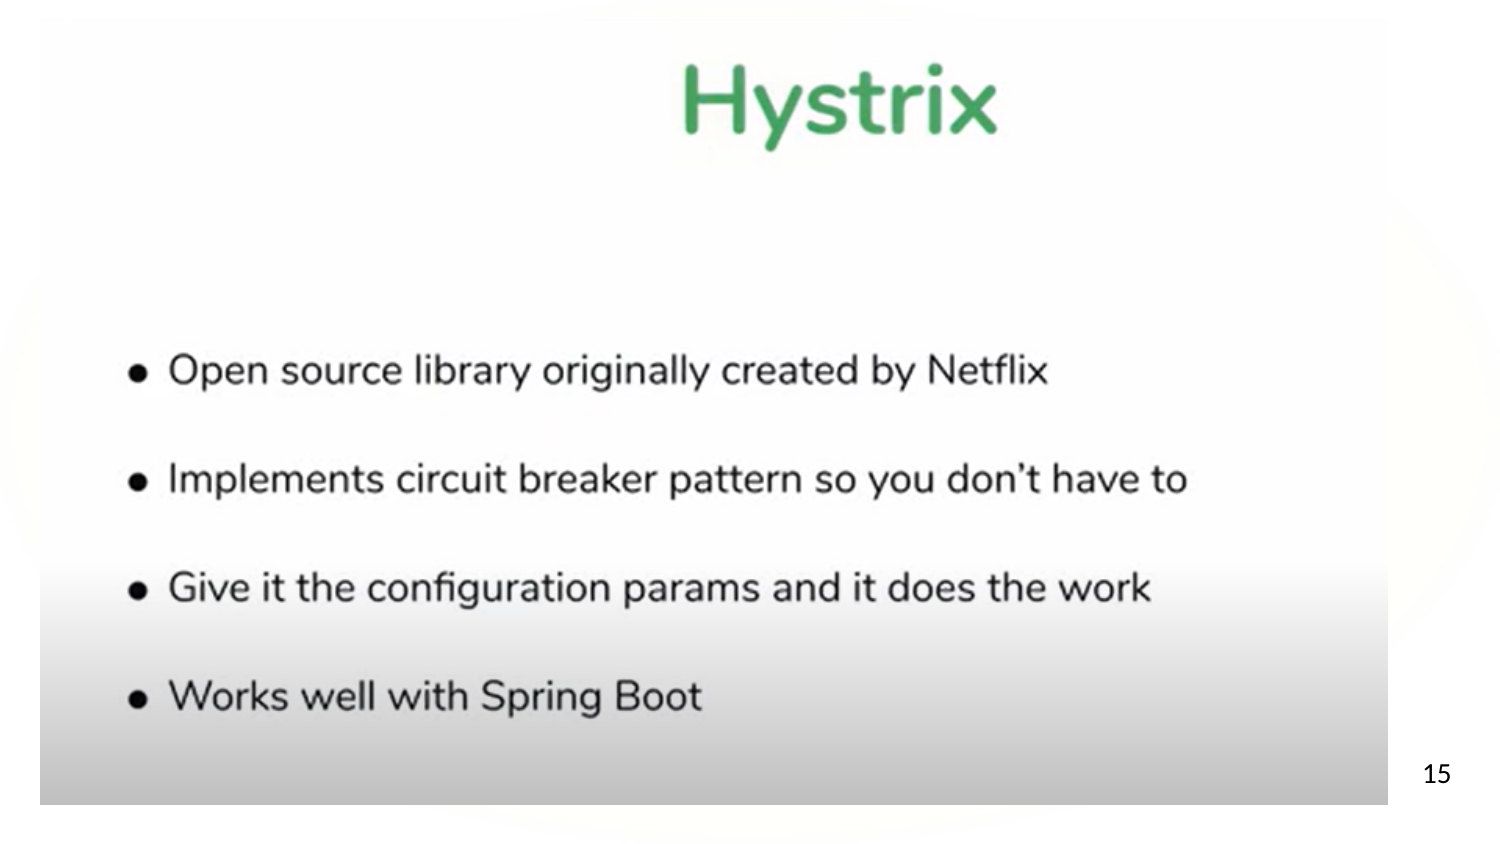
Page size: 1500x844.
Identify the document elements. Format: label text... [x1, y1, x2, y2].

picture [40, 19, 1388, 805]
text_box 15 [1406, 739, 1470, 805]
